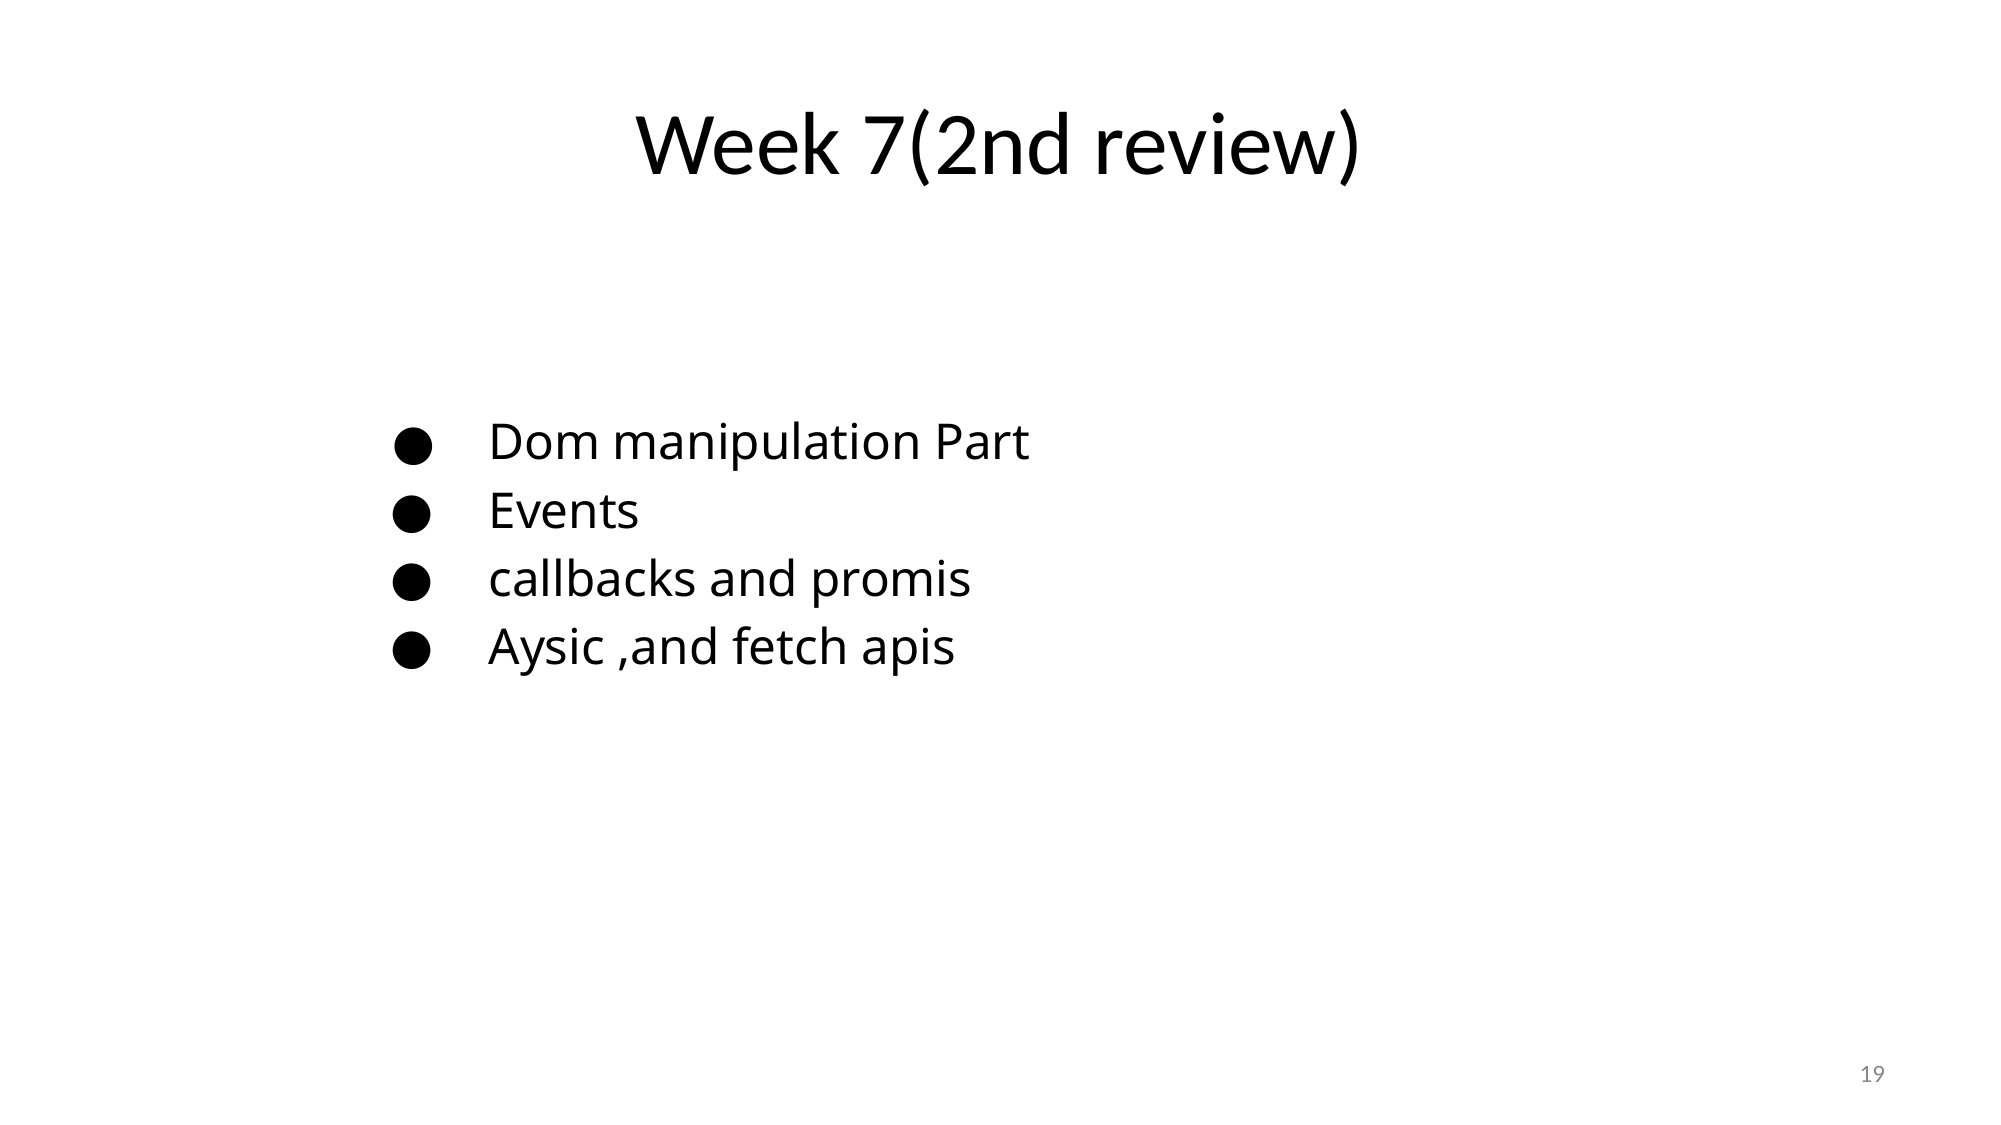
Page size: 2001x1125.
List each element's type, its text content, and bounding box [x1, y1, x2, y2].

slide_number ‹#› [1433, 1042, 1900, 1103]
text_box Dom manipulation Part Events callbacks and promis Aysic ,and fetch apis [364, 327, 1725, 887]
title Week 7(2nd review) [99, 45, 1900, 233]
